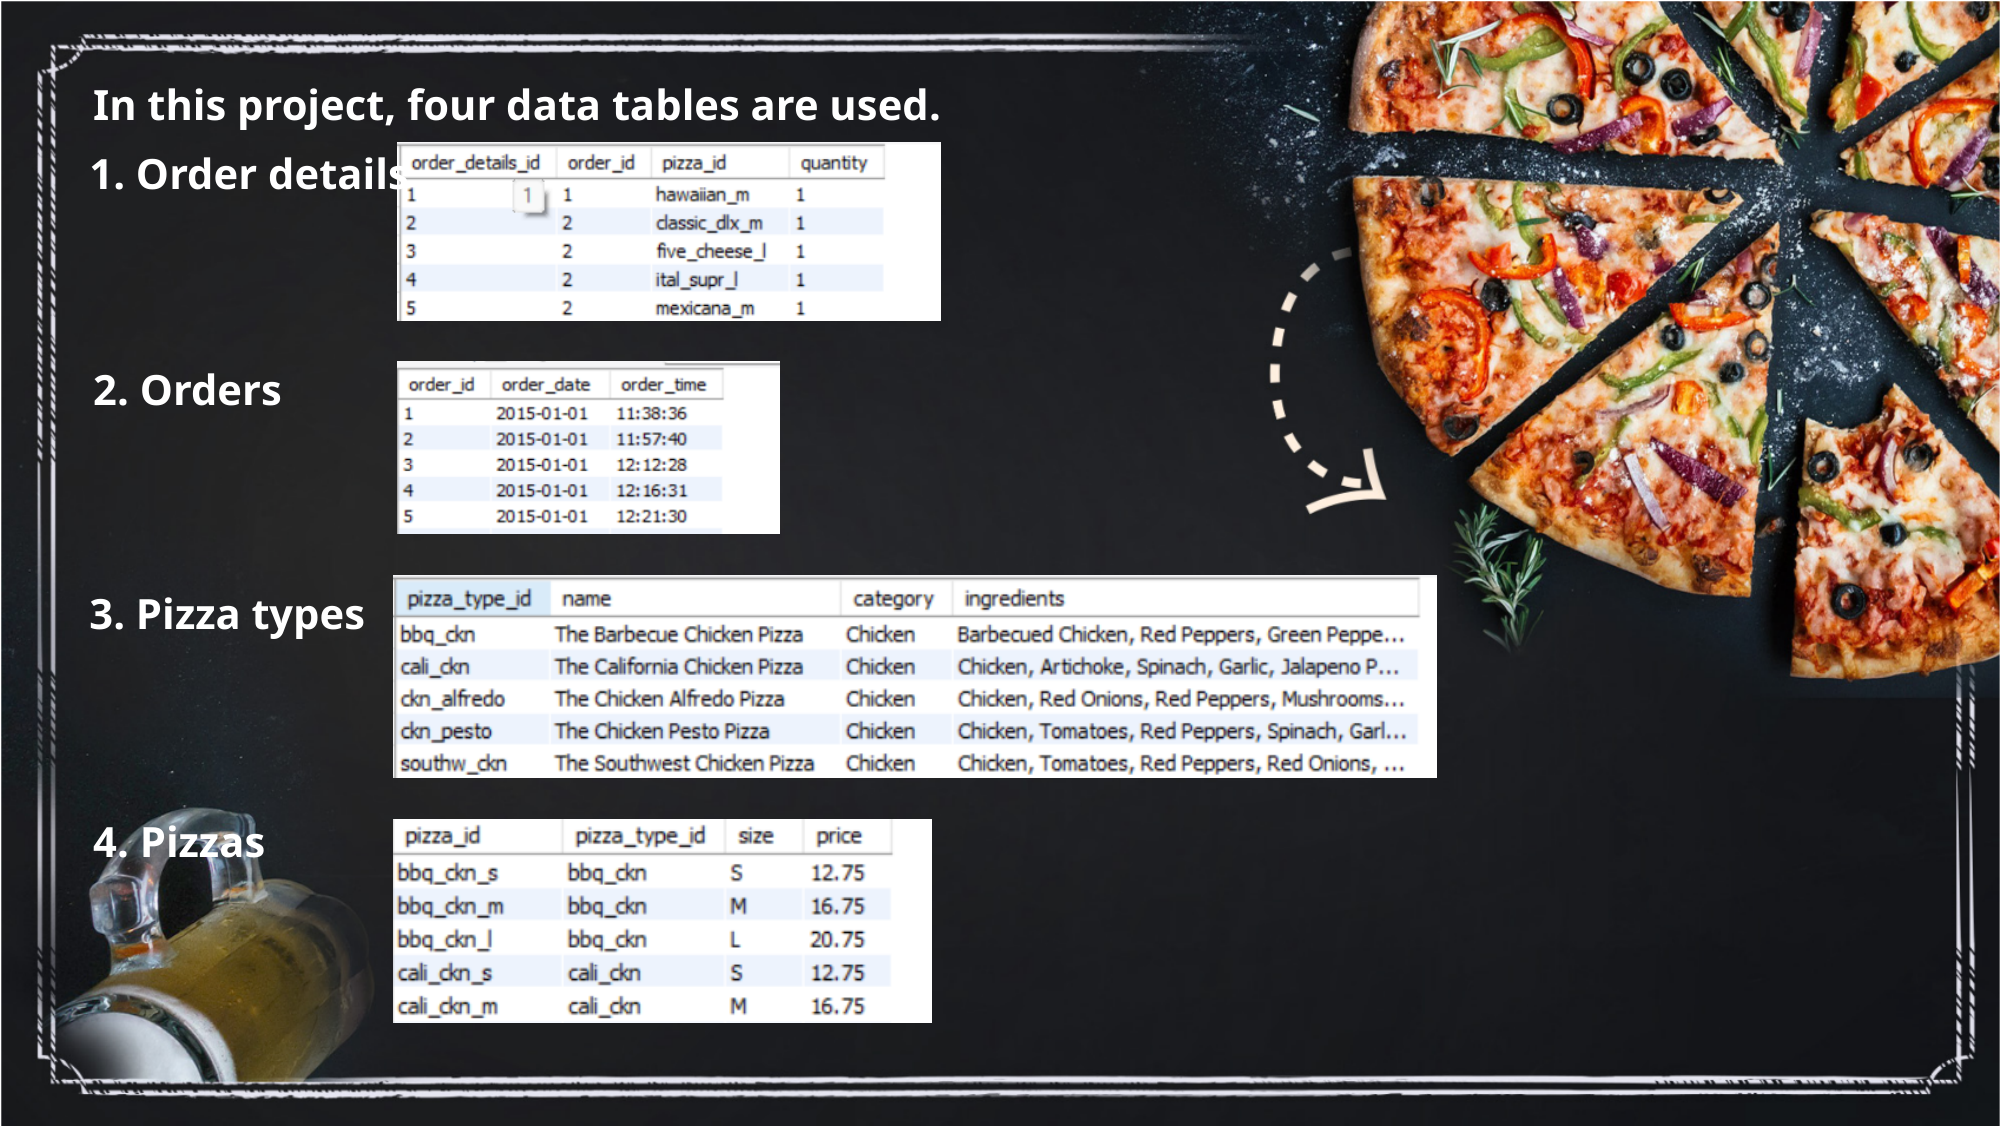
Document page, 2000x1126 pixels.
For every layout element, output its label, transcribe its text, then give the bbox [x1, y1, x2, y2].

picture [3, 2, 2000, 1126]
text_box 2. Orders [78, 356, 783, 422]
text_box 1. Order details [74, 140, 398, 206]
text_box 3. Pizza types [74, 580, 388, 645]
text_box 4. Pizzas [78, 808, 783, 873]
text_box In this project, four data tables are used. [78, 71, 1012, 137]
